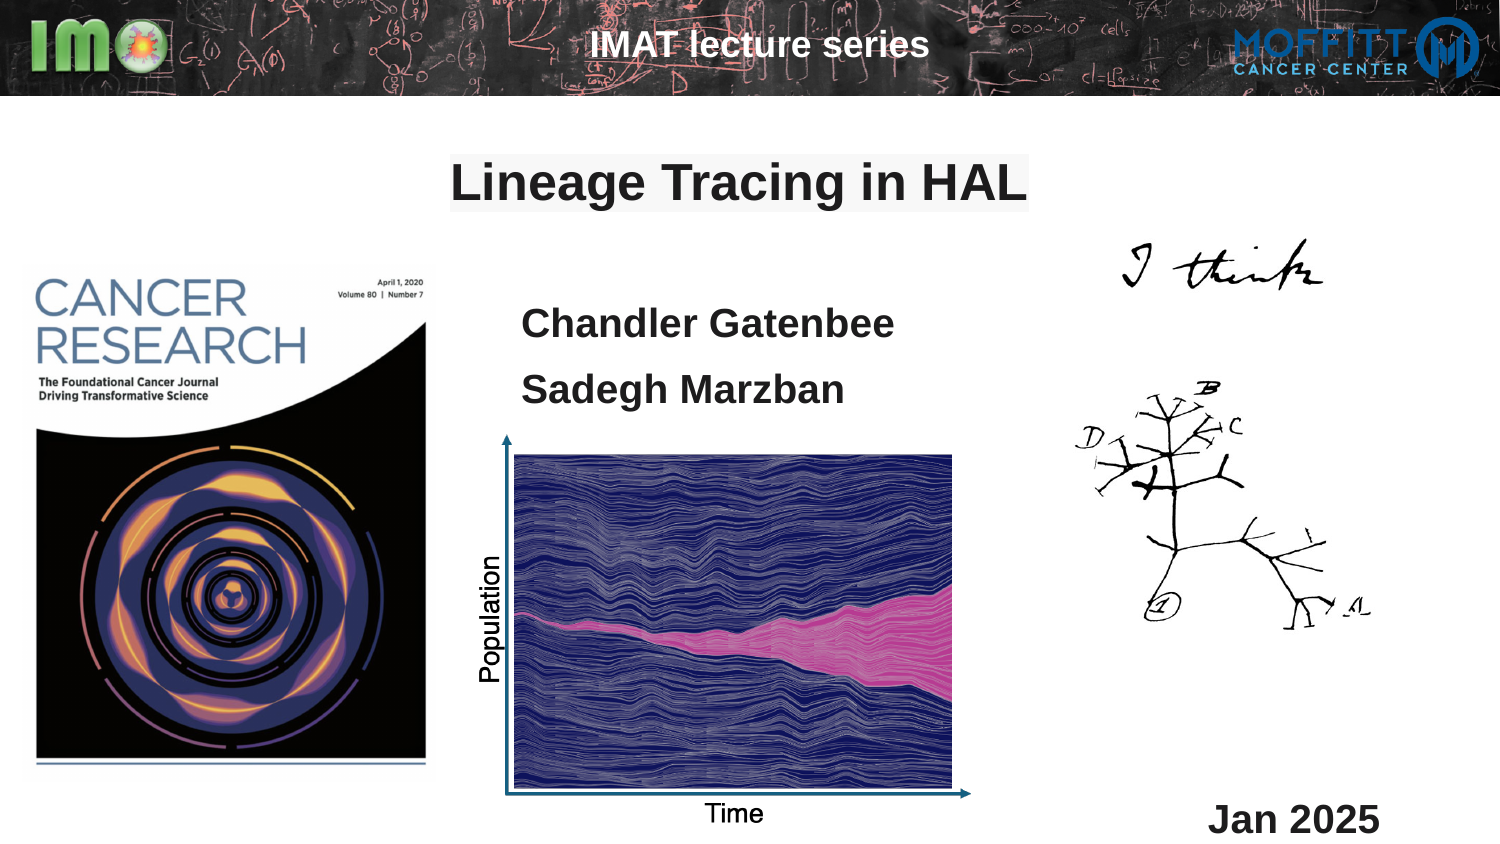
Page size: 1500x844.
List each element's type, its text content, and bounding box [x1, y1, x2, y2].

text_box Lineage Tracing in HAL [435, 133, 1065, 226]
picture [22, 264, 436, 782]
picture [0, 0, 1500, 97]
picture [465, 215, 1479, 844]
text_box Chandler Gatenbee Sadegh Marzban [462, 264, 956, 425]
text_box Jan 2025 [1149, 760, 1500, 844]
